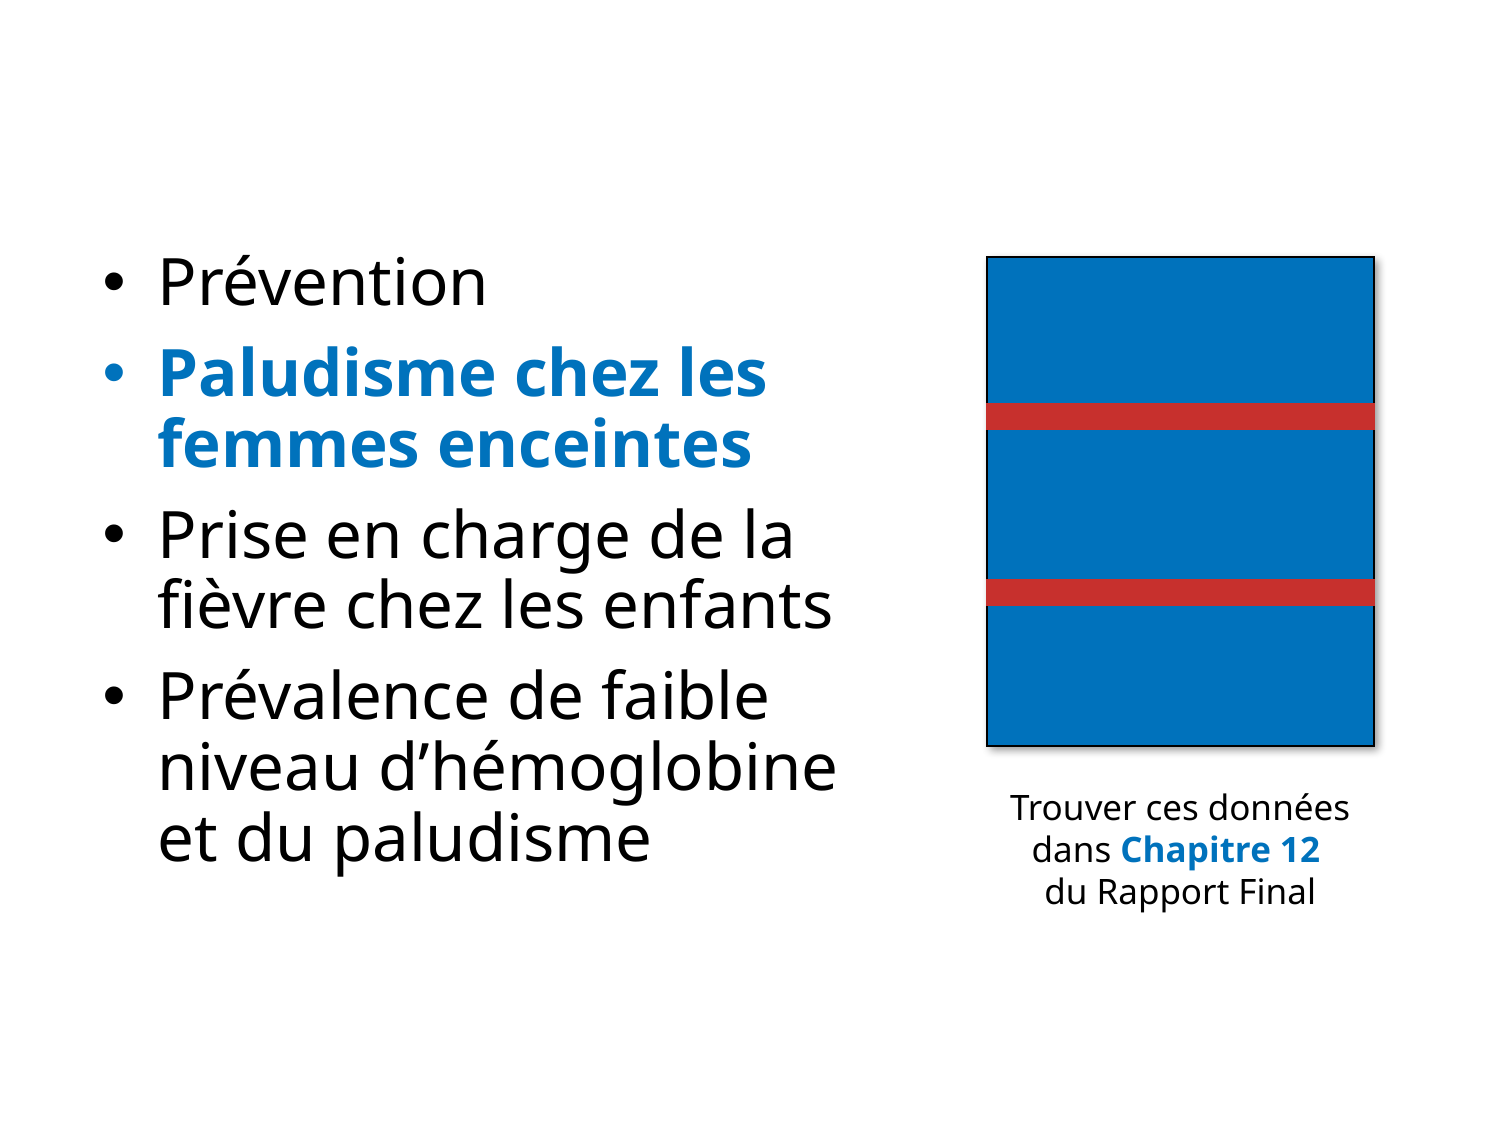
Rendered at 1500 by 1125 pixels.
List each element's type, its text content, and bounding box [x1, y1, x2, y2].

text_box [986, 256, 1375, 746]
subtitle Prévention Paludisme chez les femmes enceintes Prise en charge de la fièvre chez les enfants Prévalence de faible niveau d’hémoglobine et du paludisme [87, 241, 877, 883]
text_box Trouver ces données dans Chapitre 12 du Rapport Final [995, 756, 1366, 940]
